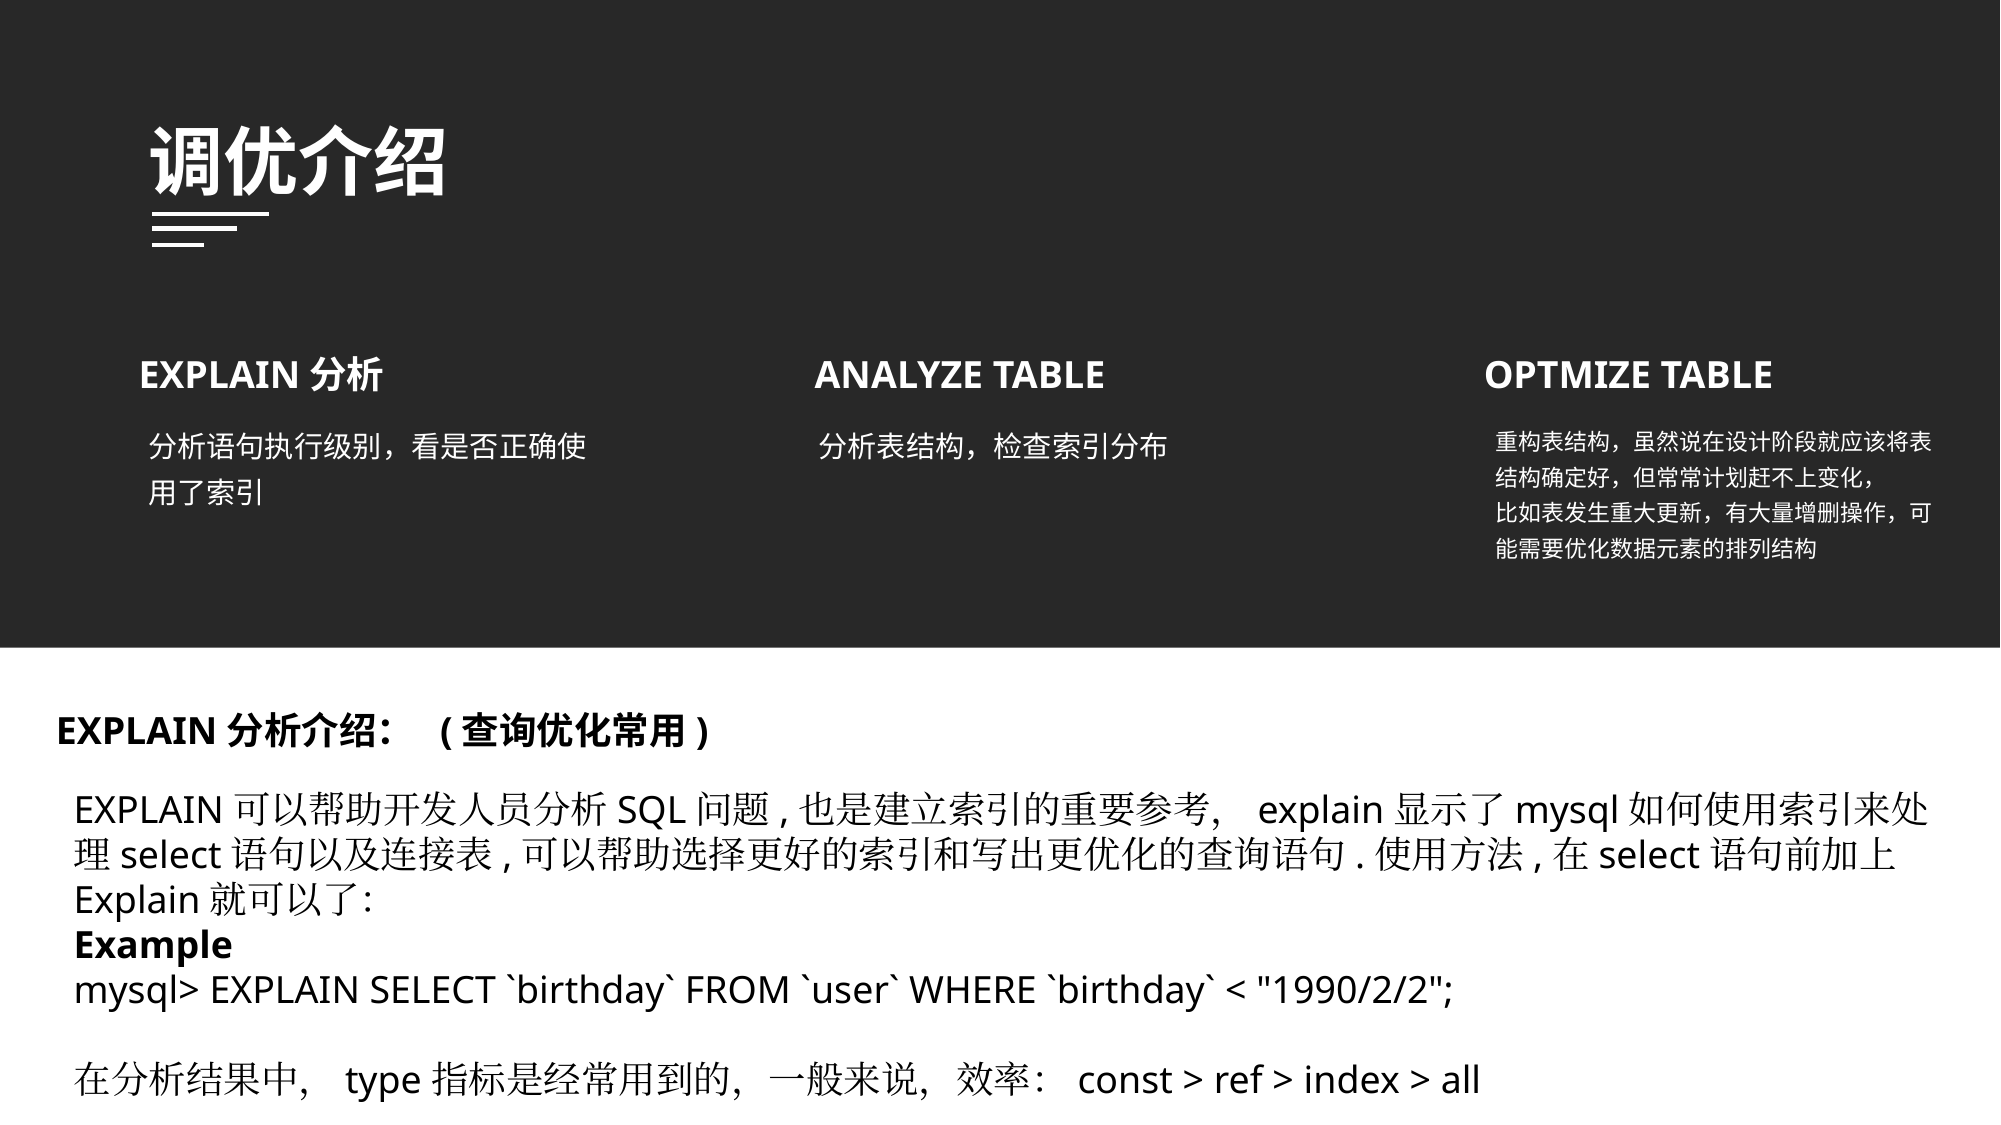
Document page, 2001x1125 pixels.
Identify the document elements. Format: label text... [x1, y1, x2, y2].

text_box EXPLAIN可以帮助开发人员分析SQL问题,也是建立索引的重要参考，explain显示了mysql如何使用索引来处理select语句以及连接表,可以帮助选择更好的索引和写出更优化的查询语句.使用方法,在select语句前加上Explain就可以了： Example mysql> EXPLAIN SELECT `birthday` FROM `user` WHERE `birthday` < "1990/2/2"; 在分析结果中，type指标是经常用到的，一般来说，效率：const > ref > index > all [58, 778, 1952, 1109]
text_box OPTMIZE TABLE [1468, 329, 1789, 404]
text_box 分析语句执行级别，看是否正确使用了索引 [133, 410, 604, 562]
text_box EXPLAIN分析 [123, 329, 400, 404]
text_box EXPLAIN分析介绍： (查询优化常用) [41, 686, 724, 760]
text_box ANALYZE TABLE [799, 329, 1121, 404]
text_box 分析表结构，检查索引分布 [803, 410, 1274, 471]
text_box 重构表结构，虽然说在设计阶段就应该将表结构确定好，但常常计划赶不上变化， 比如表发生重大更新，有大量增删操作，可能需要优化数据元素的排列结构 [1480, 411, 1952, 605]
list 调优介绍 [133, 116, 724, 214]
